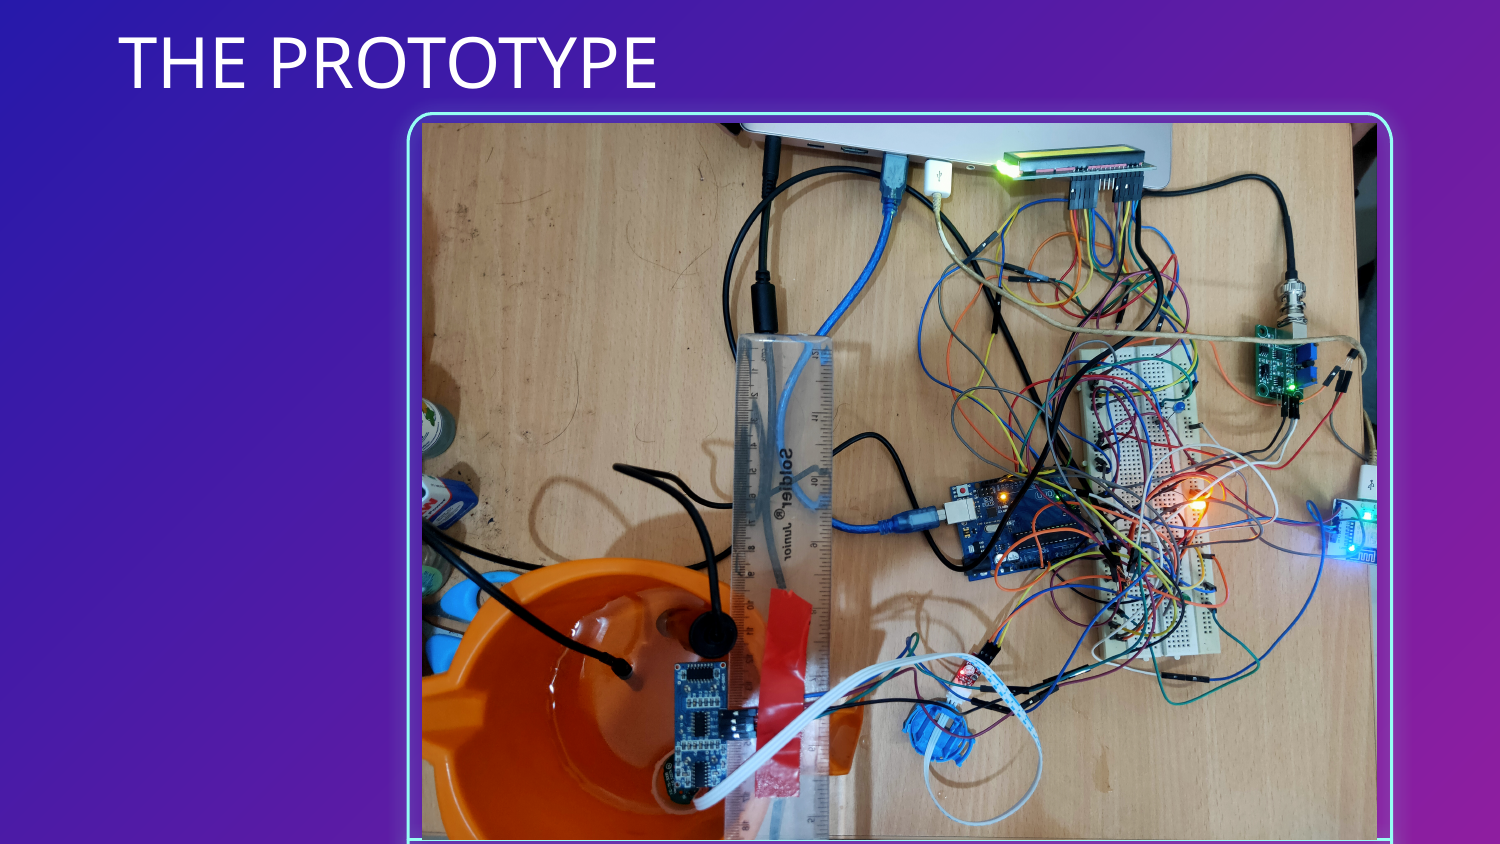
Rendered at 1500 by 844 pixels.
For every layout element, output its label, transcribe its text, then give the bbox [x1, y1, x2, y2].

title THE PROTOTYPE [118, 18, 1382, 113]
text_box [407, 113, 1392, 844]
picture [422, 123, 1378, 840]
